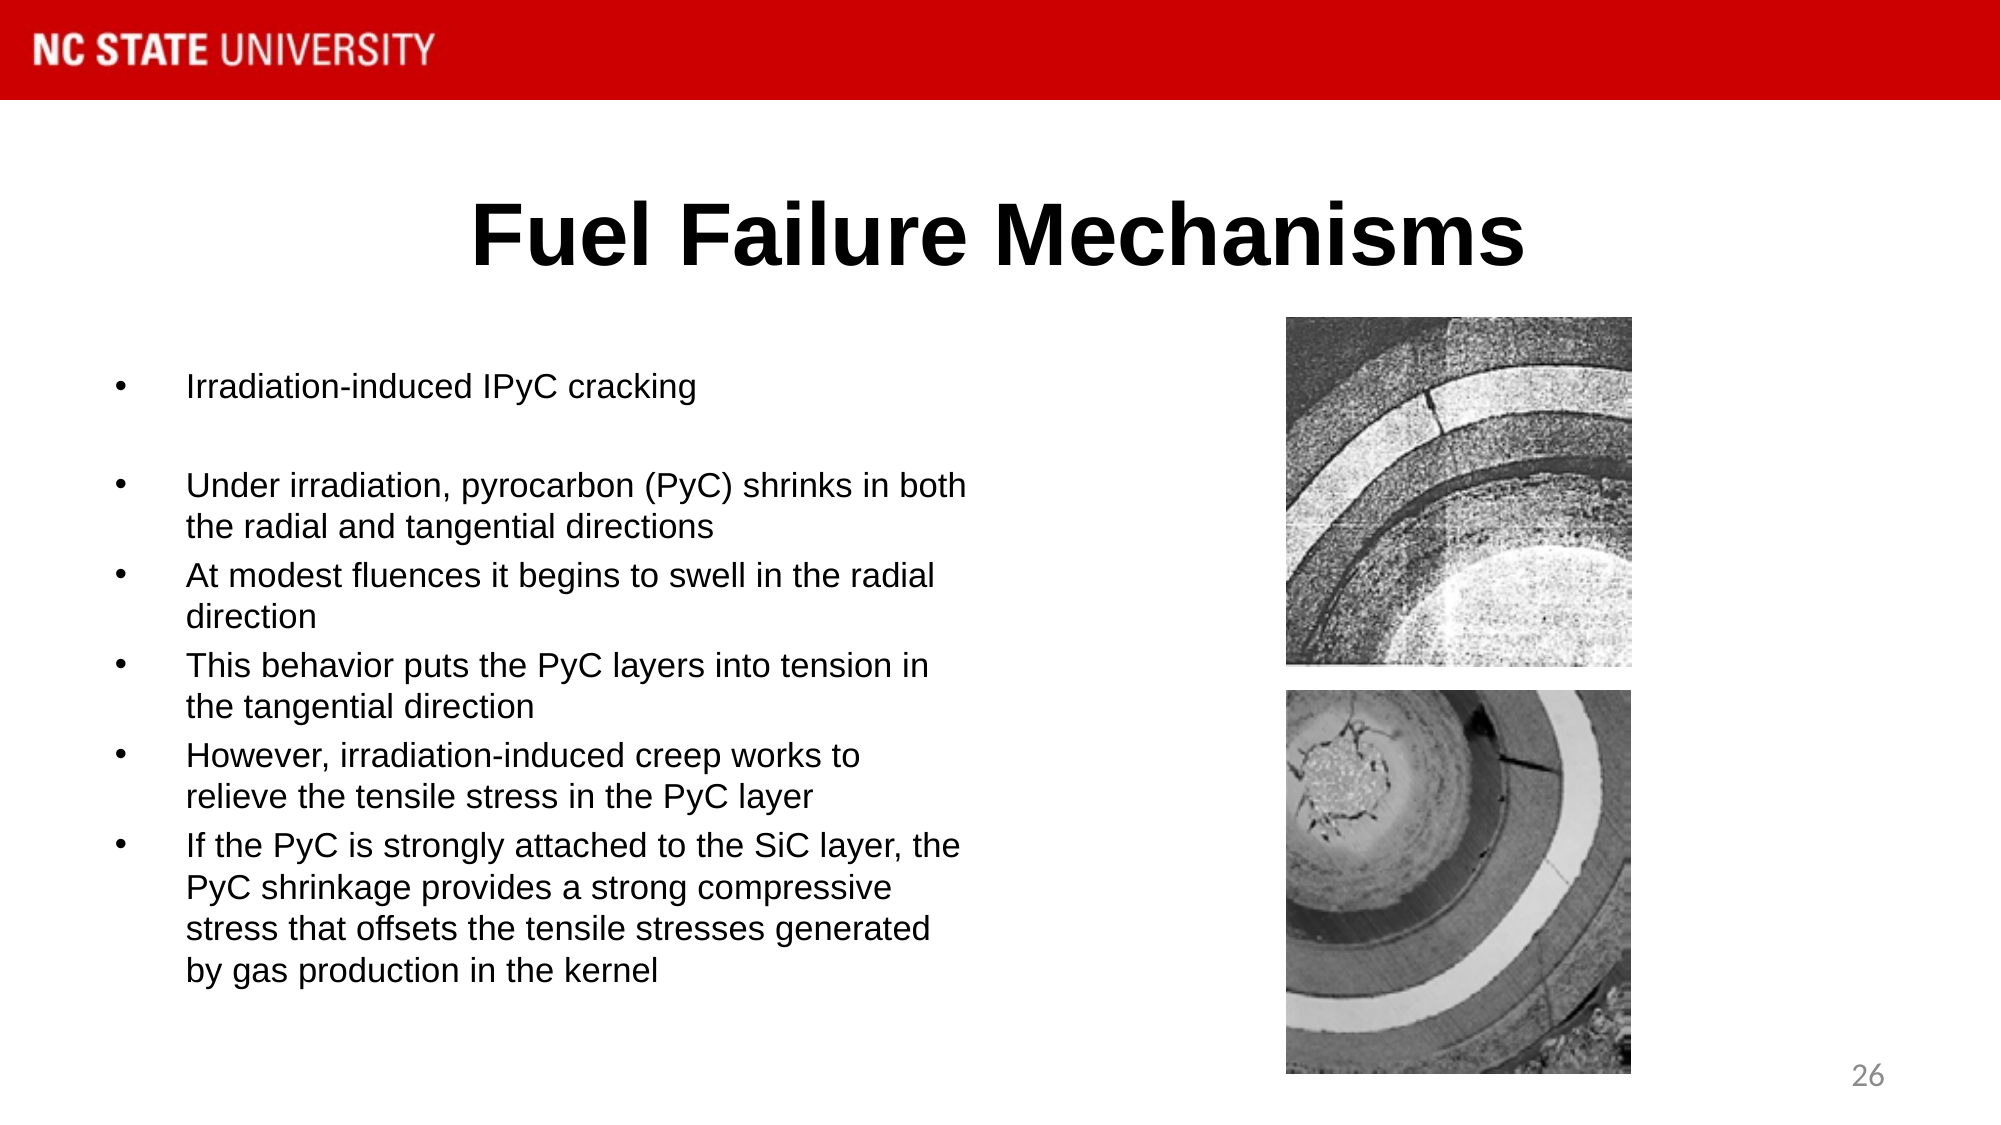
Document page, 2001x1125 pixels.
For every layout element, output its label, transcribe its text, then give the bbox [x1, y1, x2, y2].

list Irradiation-induced IPyC cracking Under irradiation, pyrocarbon (PyC) shrinks in both the radial and tangential directions At modest fluences it begins to swell in the radial direction This behavior puts the PyC layers into tension in the tangential direction However, irradiation-induced creep works to relieve the tensile stress in the PyC layer If the PyC is strongly attached to the SiC layer, the PyC shrinkage provides a strong compressive stress that offsets the tensile stresses generated by gas production in the kernel [99, 356, 984, 1005]
picture [0, 0, 2001, 100]
slide_number 26 [1433, 1042, 1900, 1103]
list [1286, 690, 1631, 1074]
title Fuel Failure Mechanisms [99, 142, 1900, 318]
picture [1286, 317, 1632, 667]
